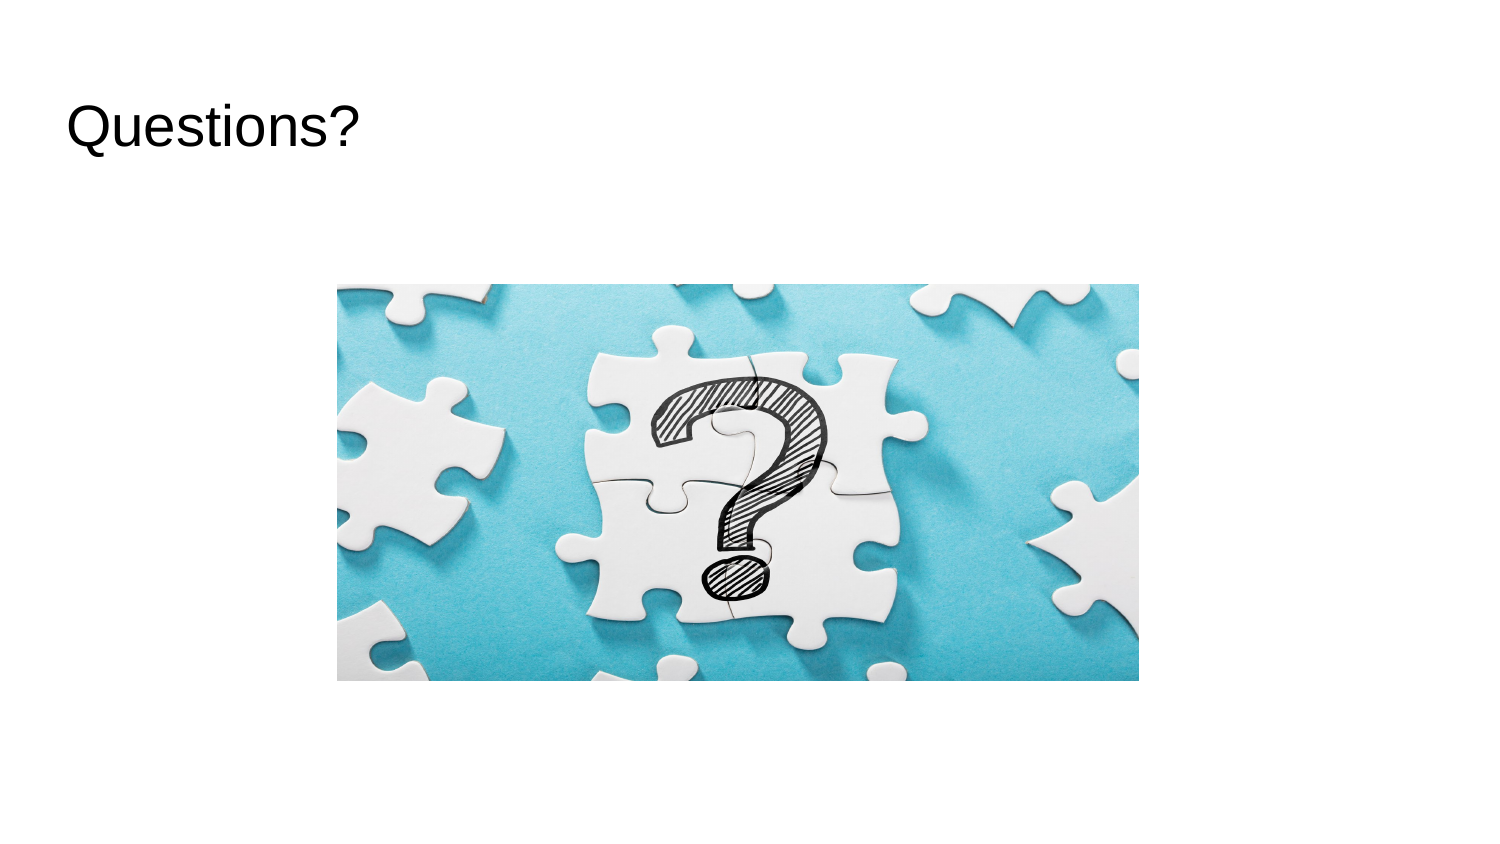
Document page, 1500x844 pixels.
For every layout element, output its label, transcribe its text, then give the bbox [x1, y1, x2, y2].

picture [337, 284, 1139, 682]
title Questions? [51, 72, 1449, 167]
